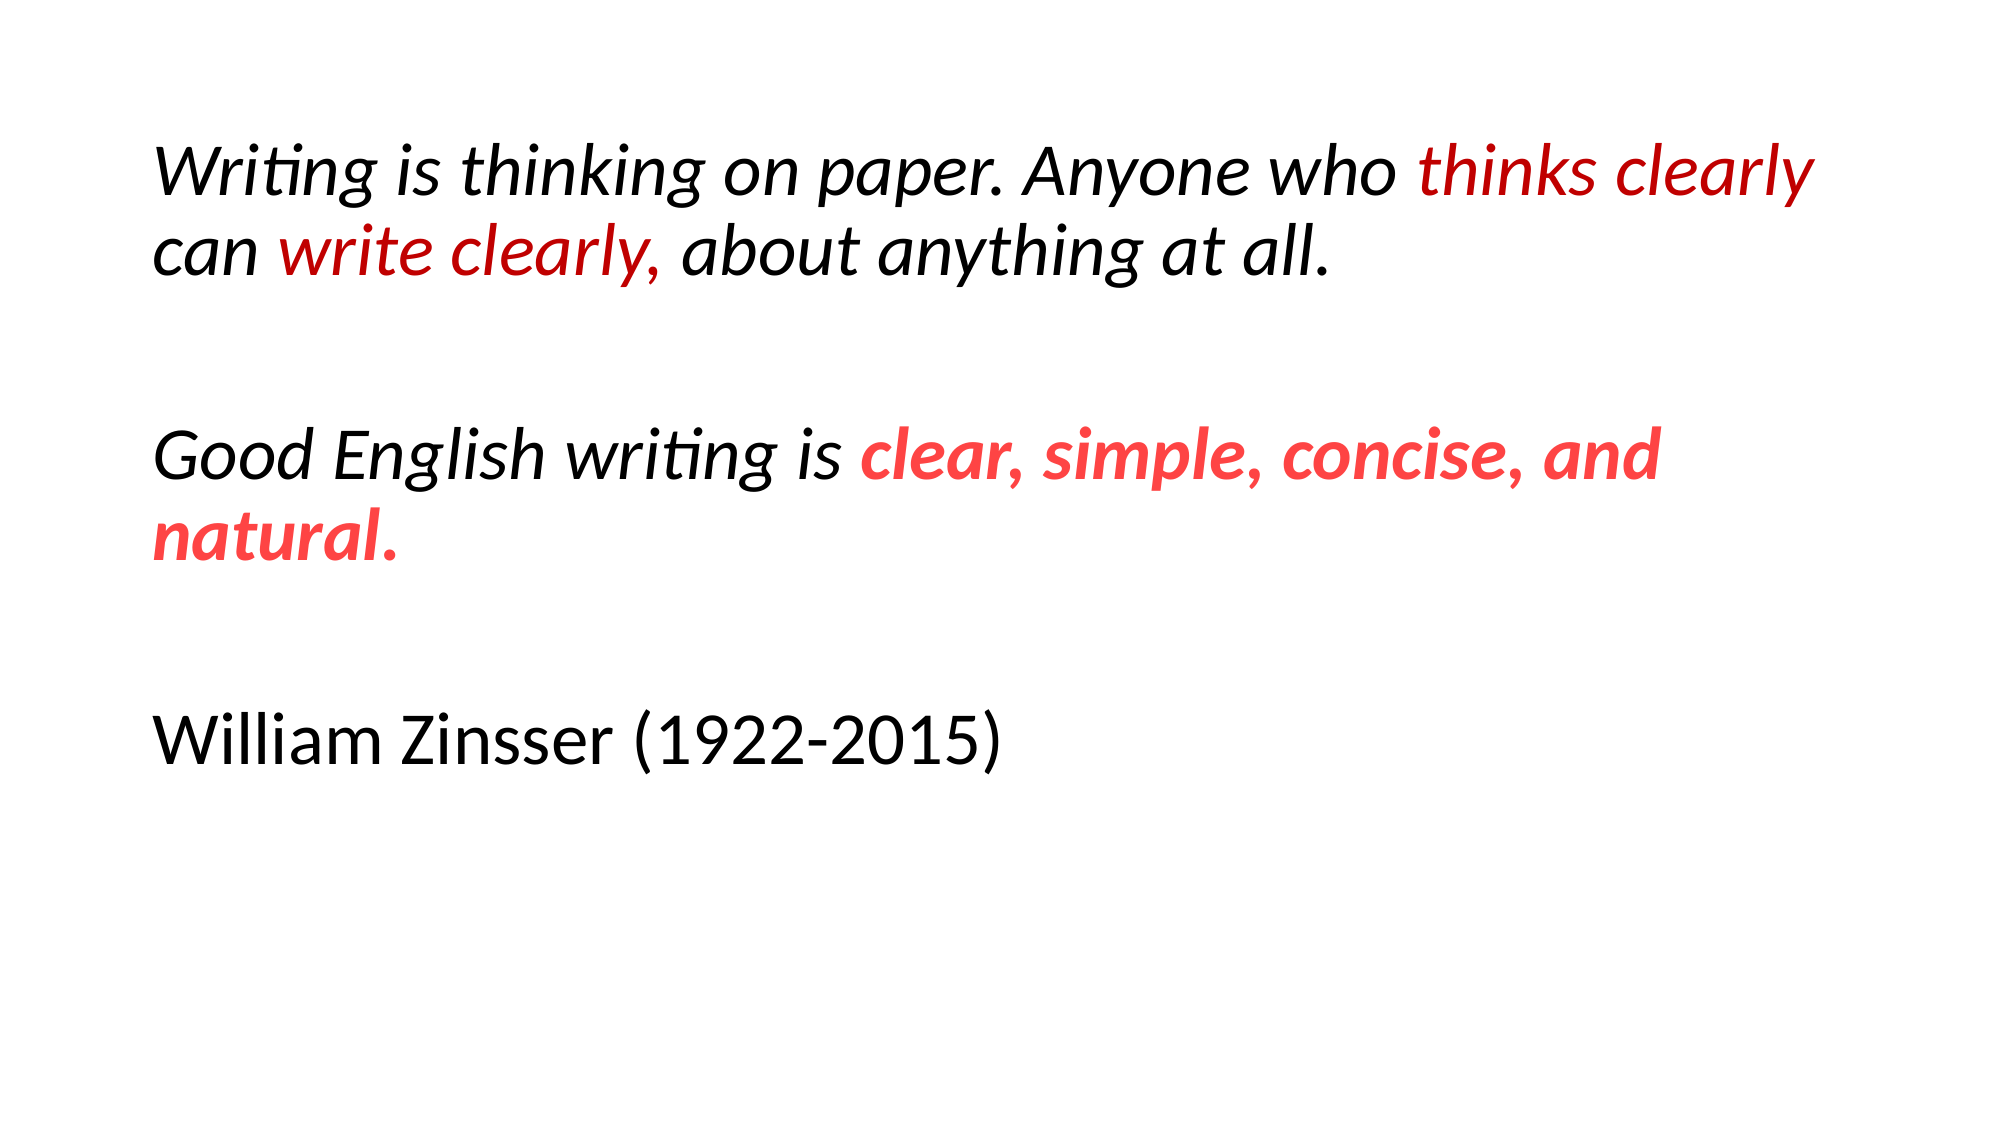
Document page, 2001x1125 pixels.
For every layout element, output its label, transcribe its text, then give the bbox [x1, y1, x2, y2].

list Writing is thinking on paper. Anyone who thinks clearly can write clearly, about anything at all. Good English writing is clear, simple, concise, and natural. William Zinsser (1922-2015) [137, 122, 1863, 1014]
